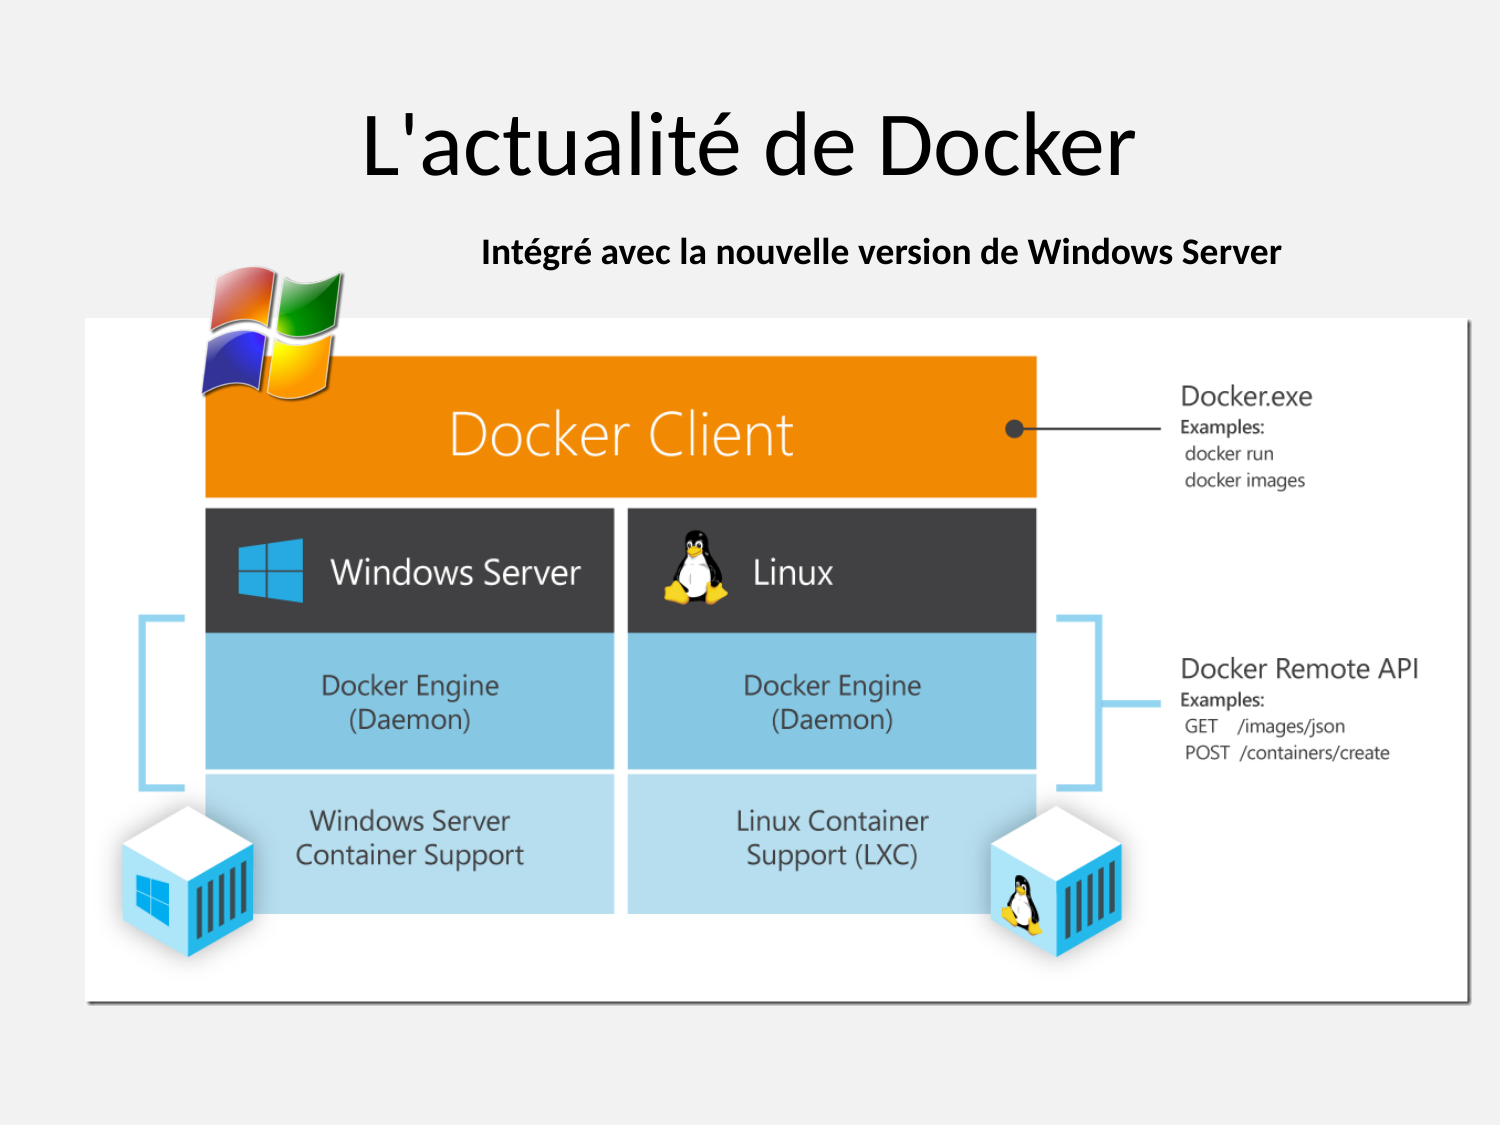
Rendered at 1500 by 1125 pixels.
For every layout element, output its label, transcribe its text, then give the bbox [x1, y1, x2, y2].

text_box Intégré avec la nouvelle version de Windows Server [466, 219, 1500, 280]
picture [84, 253, 1472, 1006]
title L'actualité de Docker [75, 45, 1425, 233]
